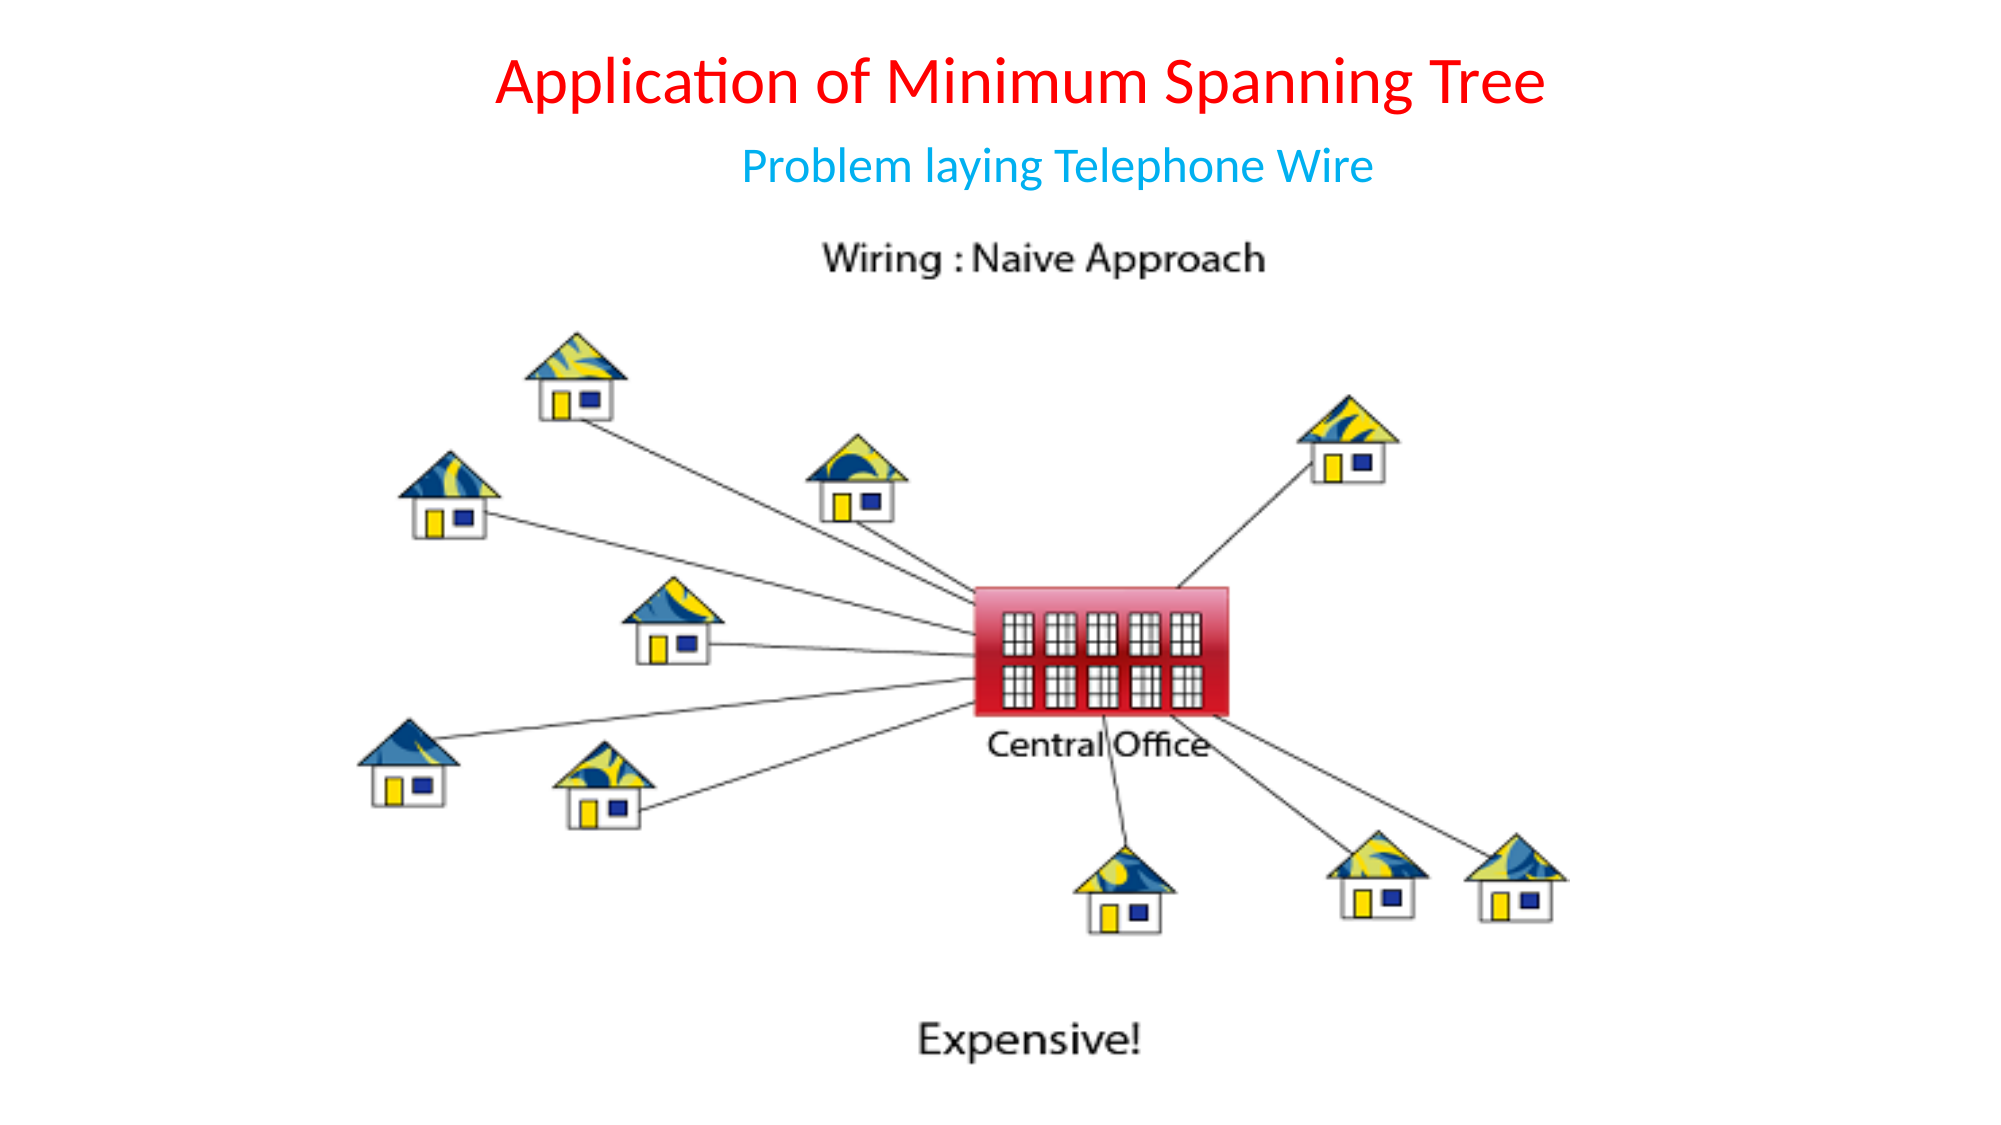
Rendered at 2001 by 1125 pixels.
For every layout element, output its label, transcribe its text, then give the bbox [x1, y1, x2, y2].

text_box Application of Minimum Spanning Tree [480, 29, 1563, 125]
picture [356, 238, 1570, 1067]
text_box Problem laying Telephone Wire [726, 125, 1390, 200]
